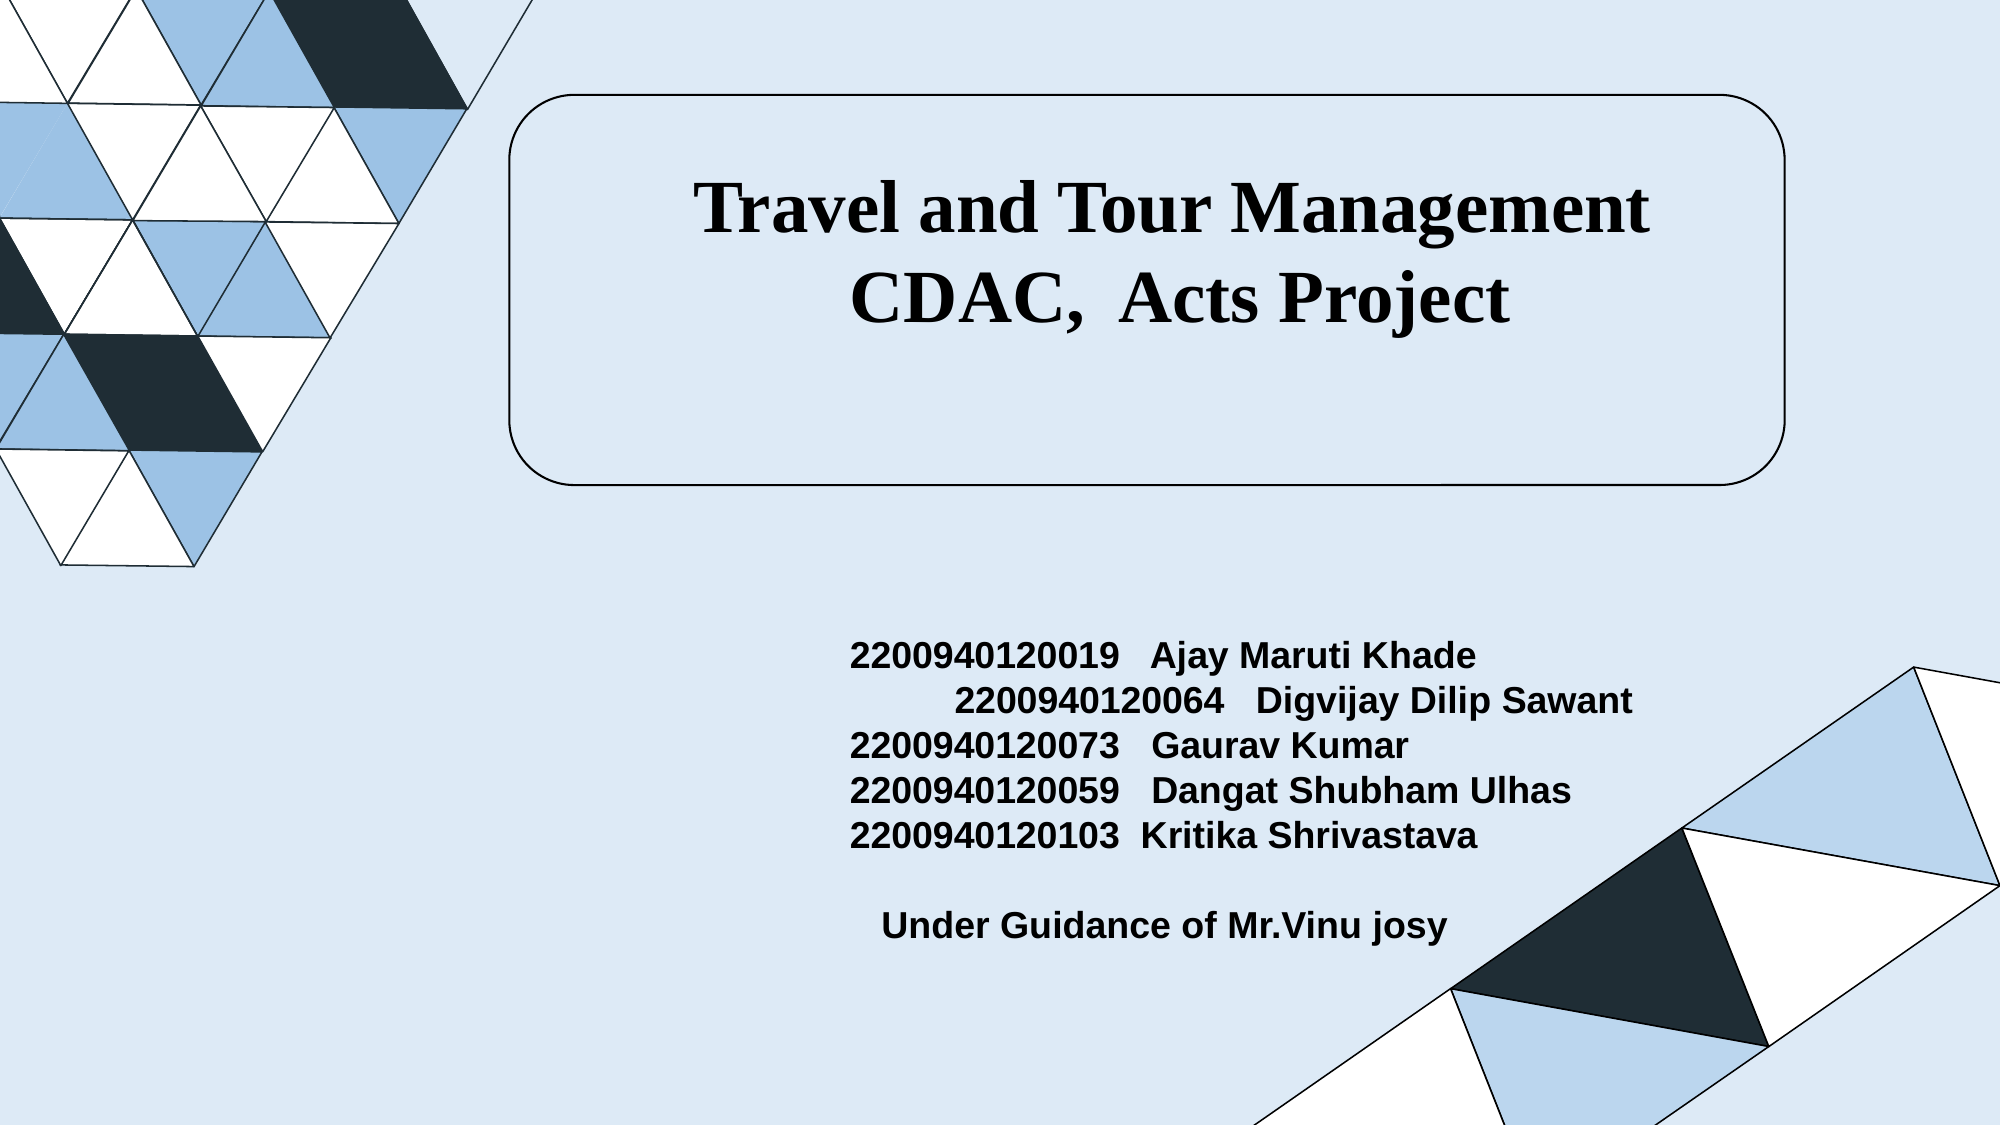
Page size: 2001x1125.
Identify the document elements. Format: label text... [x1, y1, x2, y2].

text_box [1218, 666, 2000, 1125]
text_box [563, 94, 1785, 486]
text_box Travel and Tour Management CDAC, Acts Project [590, 150, 1726, 436]
text_box 2200940120019 Ajay Maruti Khade 2200940120064 Digvijay Dilip Sawant 2200940120073 Gaurav Kumar 2200940120059 Dangat Shubham Ulhas 2200940120103 Kritika Shrivastava Under Guidance of Mr.Vinu josy [834, 623, 1682, 954]
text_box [0, 0, 560, 601]
